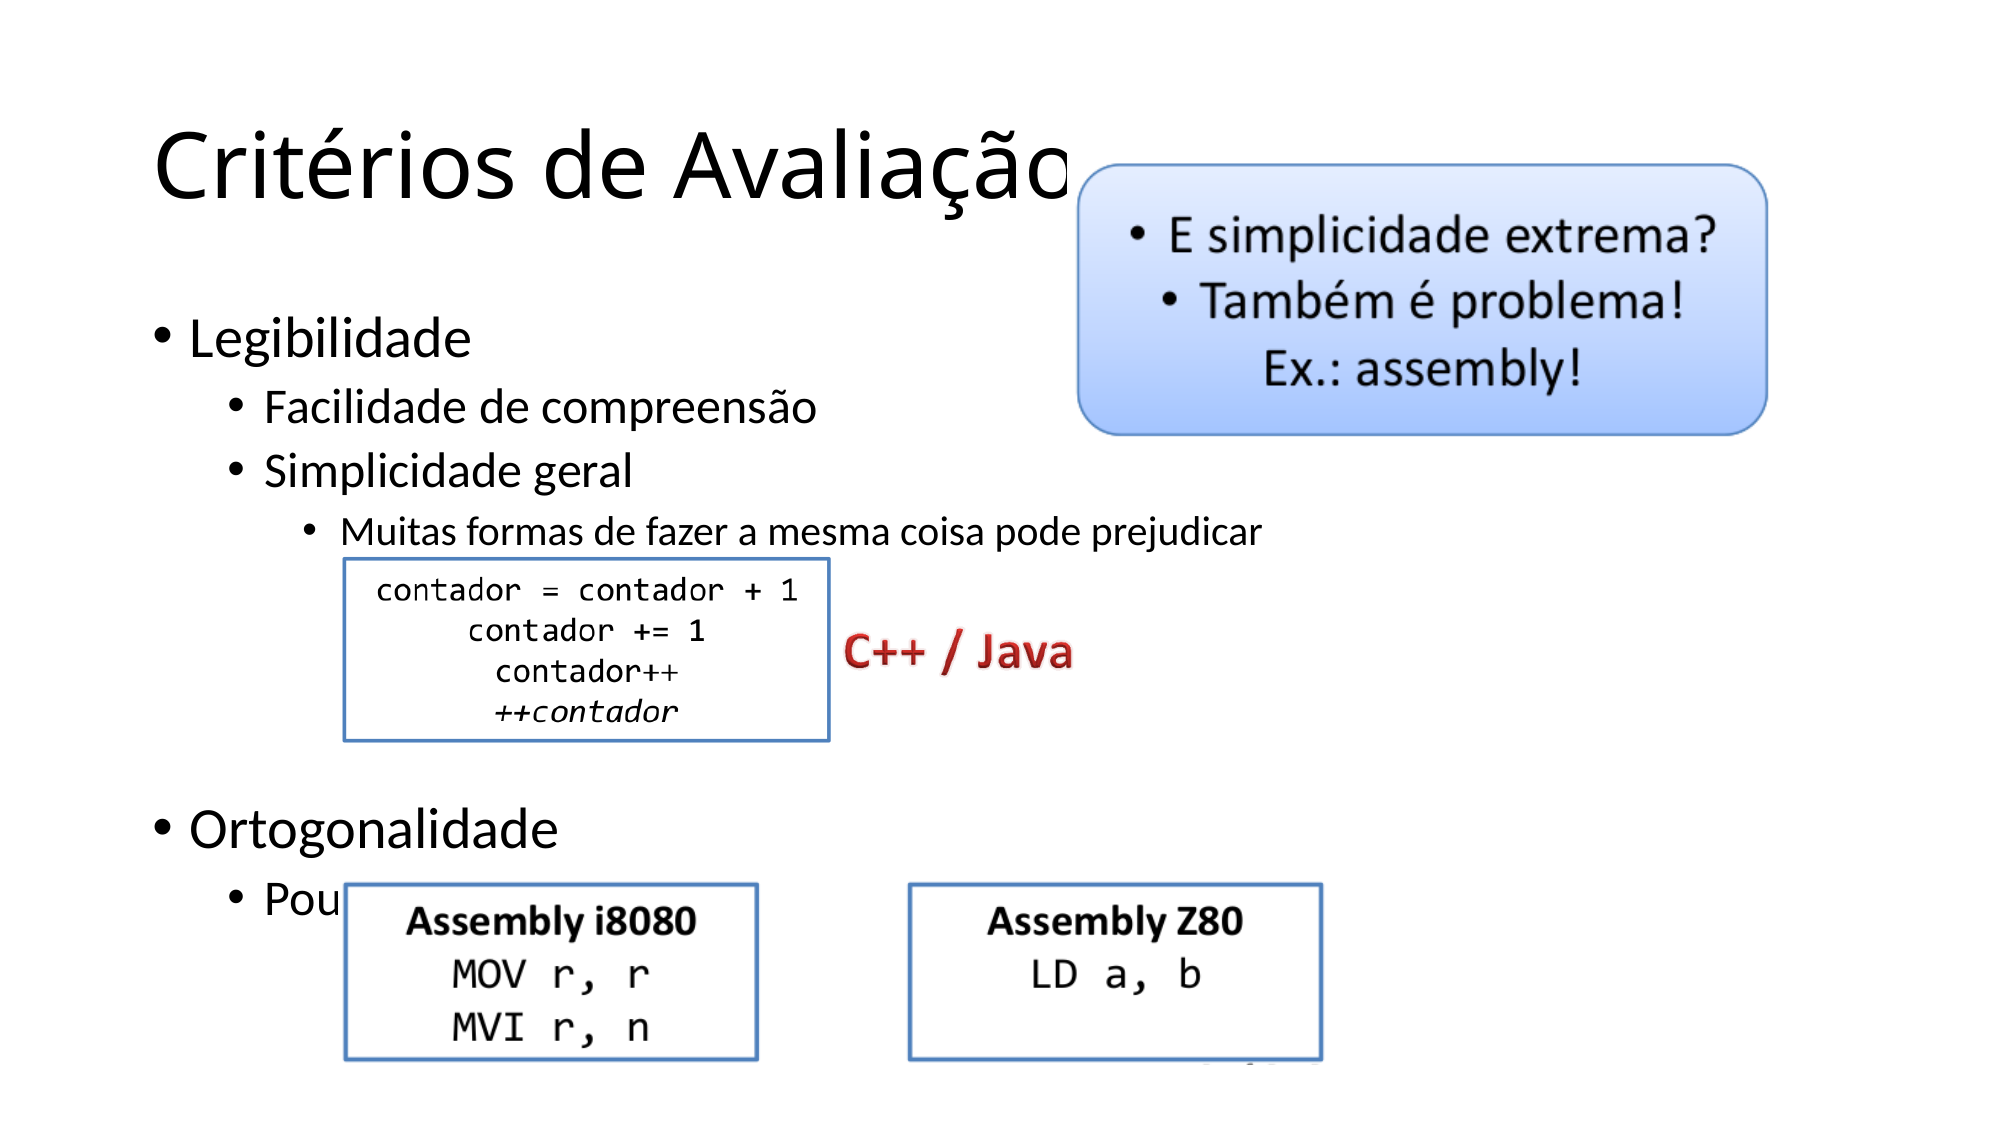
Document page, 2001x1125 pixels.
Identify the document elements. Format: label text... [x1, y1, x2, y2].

list Legibilidade Facilidade de compreensão Simplicidade geral Muitas formas de fazer a mesma coisa pode prejudicar Ortogonalidade Poucas primitivas, muitas combinações é bom! [137, 299, 1863, 1014]
picture [338, 877, 1328, 1065]
picture [1067, 153, 1779, 447]
title Critérios de Avaliação [137, 59, 1863, 278]
picture [338, 553, 1078, 744]
